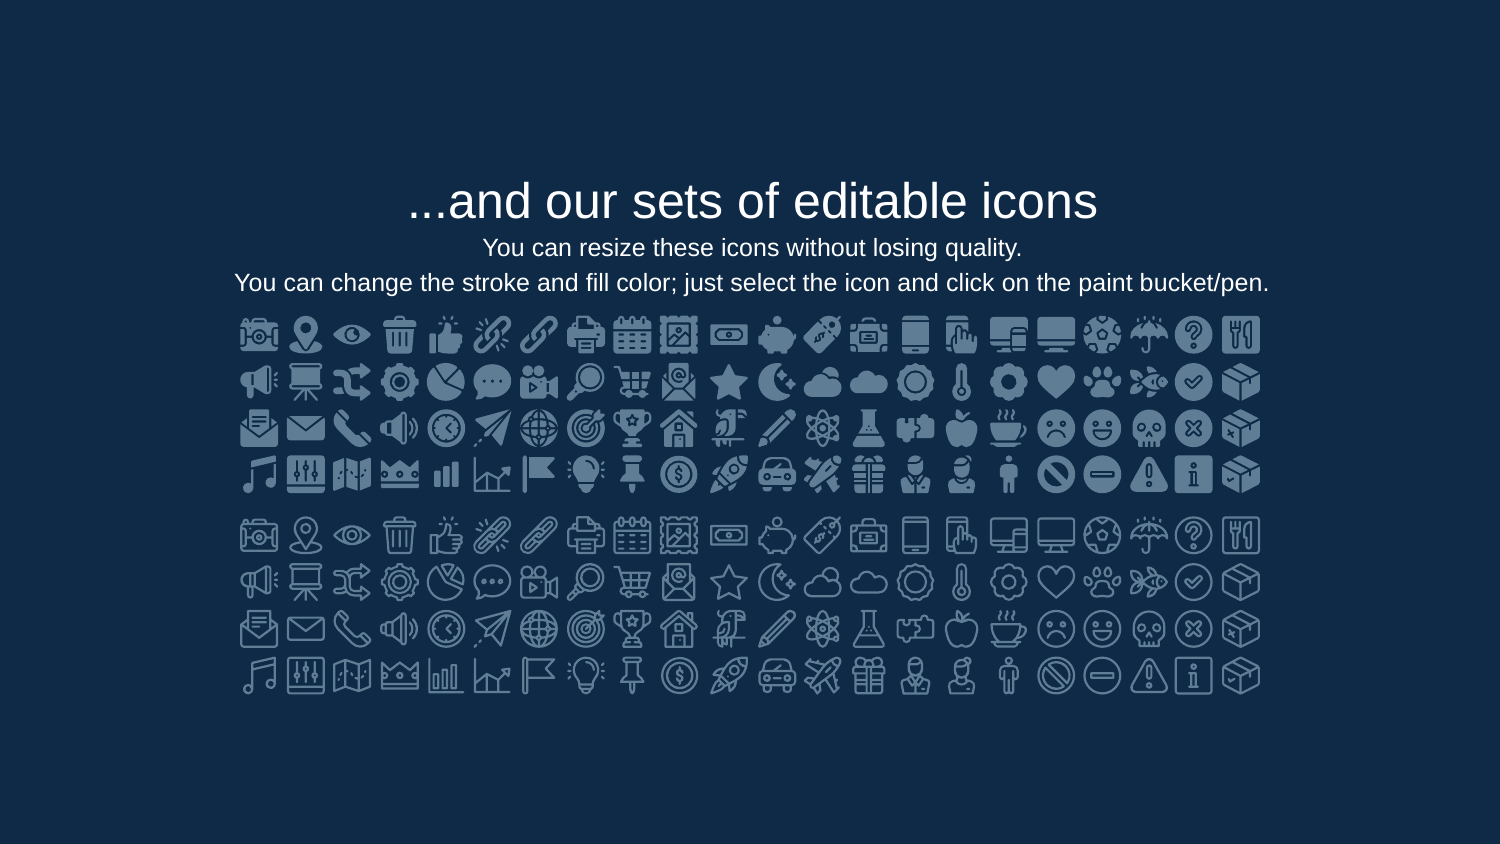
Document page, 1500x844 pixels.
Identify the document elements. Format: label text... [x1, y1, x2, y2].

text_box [805, 409, 841, 448]
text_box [1083, 455, 1122, 494]
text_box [288, 515, 323, 555]
text_box [989, 517, 1028, 553]
text_box [1037, 365, 1076, 399]
text_box [473, 364, 512, 400]
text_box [332, 409, 372, 448]
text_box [240, 317, 279, 352]
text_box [944, 408, 979, 448]
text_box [332, 524, 372, 546]
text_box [947, 656, 976, 695]
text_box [1129, 516, 1169, 555]
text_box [709, 656, 749, 695]
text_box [379, 611, 420, 646]
text_box [1221, 563, 1260, 602]
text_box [709, 324, 748, 346]
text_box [239, 518, 279, 553]
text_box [379, 411, 420, 445]
text_box [243, 656, 276, 695]
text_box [757, 408, 797, 448]
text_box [1132, 409, 1167, 448]
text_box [1083, 609, 1122, 649]
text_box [472, 315, 513, 354]
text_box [849, 517, 888, 553]
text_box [901, 516, 930, 555]
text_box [380, 661, 420, 690]
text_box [659, 609, 699, 649]
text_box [758, 516, 797, 555]
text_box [426, 562, 467, 602]
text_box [473, 563, 512, 600]
text_box [803, 315, 842, 354]
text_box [242, 455, 277, 494]
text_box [429, 516, 464, 555]
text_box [709, 524, 748, 546]
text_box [1129, 315, 1169, 354]
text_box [239, 565, 279, 599]
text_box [852, 409, 886, 448]
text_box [566, 362, 607, 402]
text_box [849, 317, 888, 352]
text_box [240, 409, 279, 448]
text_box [519, 315, 559, 354]
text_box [519, 409, 559, 448]
text_box [998, 656, 1019, 695]
text_box [473, 657, 511, 694]
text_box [288, 315, 323, 354]
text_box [1083, 516, 1122, 555]
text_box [429, 315, 464, 354]
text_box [472, 409, 512, 448]
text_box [619, 455, 645, 494]
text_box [899, 656, 932, 695]
text_box [289, 563, 323, 602]
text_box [613, 409, 652, 448]
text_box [566, 315, 606, 354]
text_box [1221, 409, 1261, 448]
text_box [757, 562, 797, 602]
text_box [380, 562, 420, 602]
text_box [1037, 316, 1076, 353]
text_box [426, 362, 467, 402]
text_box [472, 515, 513, 555]
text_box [613, 515, 652, 555]
text_box [473, 457, 511, 492]
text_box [803, 656, 843, 695]
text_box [332, 324, 372, 345]
text_box [757, 610, 797, 648]
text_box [239, 609, 279, 649]
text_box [1129, 366, 1169, 398]
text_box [566, 656, 606, 695]
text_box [803, 455, 842, 494]
text_box [896, 614, 935, 644]
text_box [519, 565, 559, 599]
text_box [619, 656, 645, 695]
text_box [1037, 457, 1076, 494]
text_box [999, 455, 1018, 494]
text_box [989, 316, 1029, 353]
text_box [566, 409, 606, 448]
text_box [944, 610, 979, 648]
text_box [286, 616, 325, 641]
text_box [1174, 562, 1213, 602]
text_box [804, 609, 841, 649]
text_box [566, 610, 605, 648]
text_box [710, 364, 748, 400]
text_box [519, 365, 559, 399]
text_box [661, 562, 696, 602]
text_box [1083, 315, 1122, 354]
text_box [427, 409, 466, 448]
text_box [239, 365, 279, 399]
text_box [1221, 315, 1261, 354]
title ...and our sets of editable icons [175, 153, 1332, 233]
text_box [947, 455, 976, 494]
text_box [658, 656, 699, 695]
text_box [522, 656, 556, 695]
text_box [951, 362, 972, 402]
text_box [1037, 565, 1076, 599]
text_box [989, 363, 1028, 401]
text_box [946, 516, 978, 555]
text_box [332, 457, 372, 492]
text_box [803, 566, 842, 598]
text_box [1221, 516, 1261, 555]
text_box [286, 415, 326, 441]
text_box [803, 366, 842, 398]
text_box [289, 363, 323, 401]
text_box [332, 658, 372, 693]
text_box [899, 455, 932, 494]
text_box [852, 656, 886, 695]
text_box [382, 515, 417, 555]
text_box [1174, 409, 1213, 448]
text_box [1174, 362, 1213, 402]
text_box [566, 455, 606, 494]
text_box [520, 516, 558, 555]
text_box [1082, 366, 1123, 398]
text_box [1083, 409, 1122, 448]
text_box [712, 609, 746, 649]
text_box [1221, 609, 1261, 649]
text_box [613, 365, 652, 399]
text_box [758, 658, 797, 694]
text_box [433, 461, 459, 488]
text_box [896, 413, 935, 443]
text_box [472, 609, 512, 649]
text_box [802, 516, 843, 555]
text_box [1221, 656, 1261, 695]
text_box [1132, 610, 1166, 648]
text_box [1083, 656, 1122, 695]
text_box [951, 562, 972, 602]
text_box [286, 656, 326, 695]
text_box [659, 455, 698, 494]
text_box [710, 409, 747, 448]
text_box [380, 362, 419, 402]
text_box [1221, 362, 1261, 402]
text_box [757, 362, 797, 402]
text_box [1037, 409, 1076, 448]
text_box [1174, 656, 1213, 695]
list You can resize these icons without losing quality. You can change the stroke and fill color; just select the icon and click on the paint bucket/pen. [175, 239, 1332, 319]
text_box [852, 609, 886, 649]
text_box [613, 609, 652, 649]
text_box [566, 515, 606, 555]
text_box [519, 609, 558, 648]
text_box [613, 565, 652, 599]
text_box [613, 315, 652, 354]
text_box [333, 609, 372, 648]
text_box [427, 609, 466, 649]
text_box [522, 455, 556, 494]
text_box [332, 362, 372, 402]
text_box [565, 562, 607, 602]
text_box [380, 459, 419, 489]
text_box [333, 563, 371, 602]
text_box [1129, 566, 1169, 598]
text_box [758, 315, 797, 354]
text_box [945, 315, 978, 354]
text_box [1221, 455, 1261, 494]
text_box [901, 315, 930, 354]
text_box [989, 562, 1028, 602]
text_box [1082, 566, 1122, 598]
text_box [661, 362, 696, 402]
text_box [851, 455, 886, 494]
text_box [659, 515, 699, 555]
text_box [1174, 455, 1213, 494]
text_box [659, 409, 699, 448]
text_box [1128, 456, 1170, 493]
text_box [1037, 517, 1076, 553]
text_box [896, 362, 935, 402]
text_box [428, 657, 465, 694]
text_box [1174, 609, 1213, 649]
text_box [710, 564, 748, 600]
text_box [659, 315, 698, 354]
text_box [1037, 656, 1076, 695]
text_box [1174, 315, 1213, 354]
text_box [1174, 516, 1213, 555]
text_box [990, 609, 1028, 648]
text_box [758, 456, 797, 492]
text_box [709, 455, 749, 494]
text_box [1129, 657, 1169, 694]
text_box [896, 562, 935, 602]
text_box [849, 570, 888, 594]
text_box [286, 455, 326, 494]
text_box [849, 370, 888, 394]
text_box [989, 409, 1028, 448]
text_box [382, 315, 417, 354]
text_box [1037, 609, 1076, 649]
